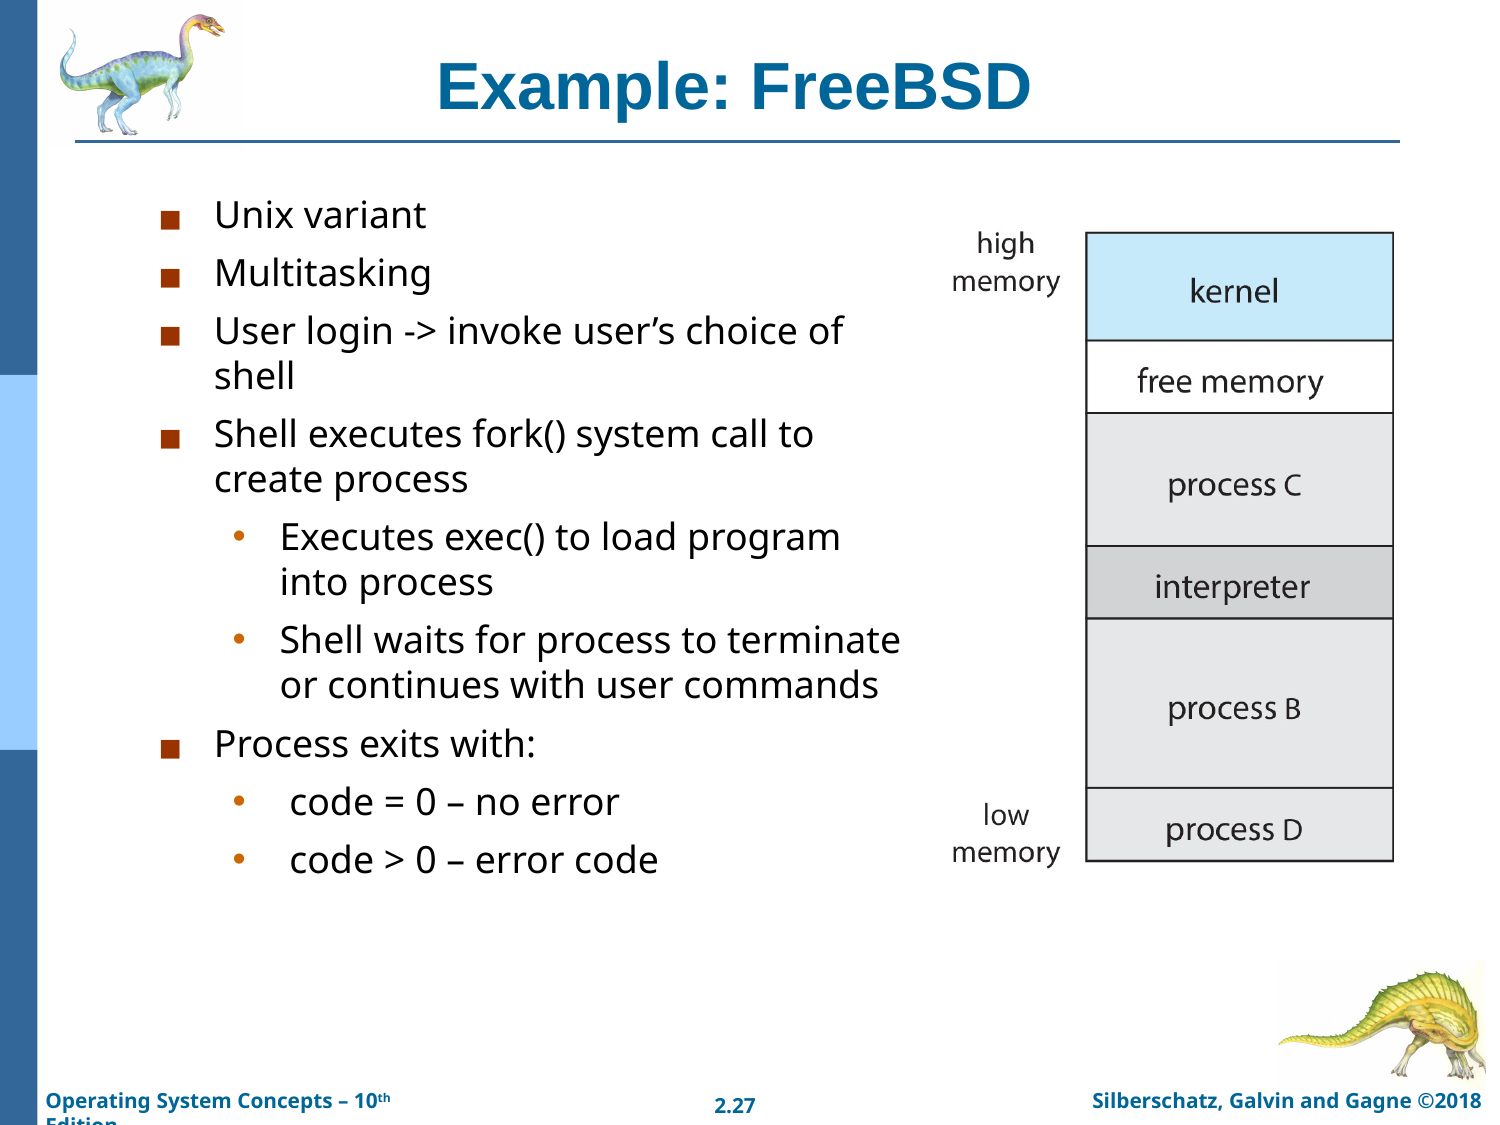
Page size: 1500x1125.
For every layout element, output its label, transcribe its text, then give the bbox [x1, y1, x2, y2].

picture [46, 0, 243, 149]
picture [1275, 959, 1486, 1090]
picture [951, 227, 1395, 869]
title Example: FreeBSD [75, 35, 1394, 130]
list Unix variant Multitasking User login -> invoke user’s choice of shell Shell executes fork() system call to create process Executes exec() to load program into process Shell waits for process to terminate or continues with user commands Process exits with: code = 0 – no error code > 0 – error code [142, 183, 927, 904]
